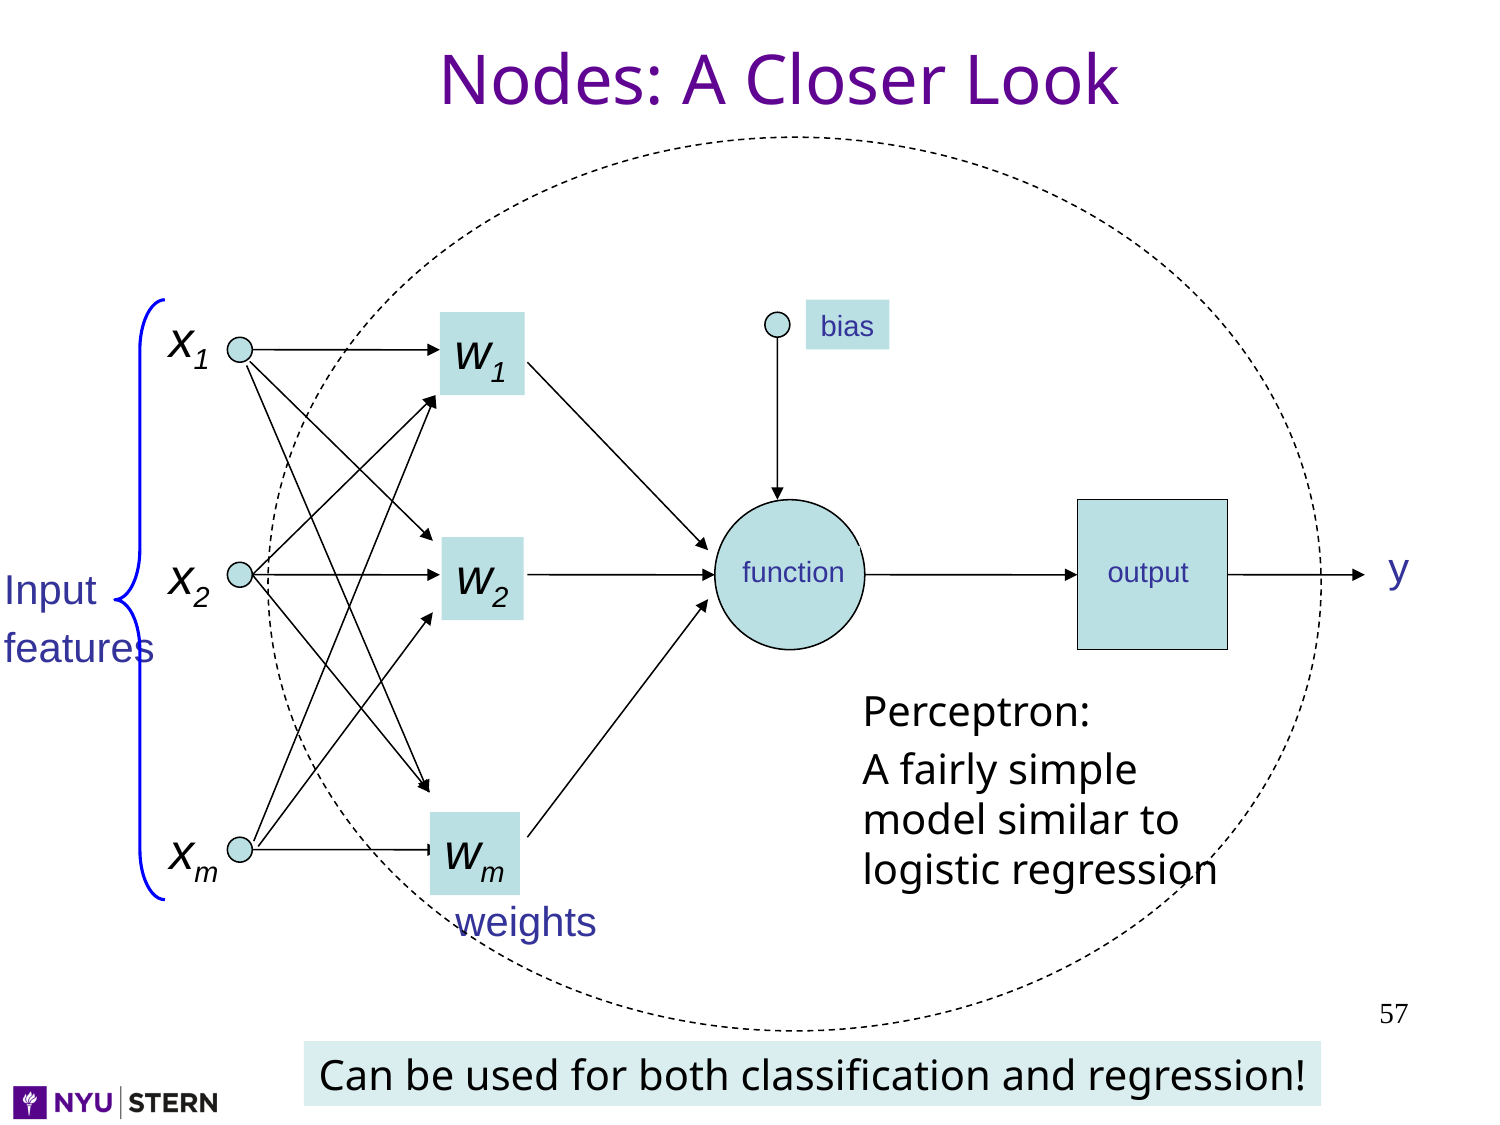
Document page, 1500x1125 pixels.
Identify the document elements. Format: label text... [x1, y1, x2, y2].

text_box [114, 136, 1425, 1032]
slide_number 57 [1073, 1038, 1425, 1066]
text_box Can be used for both classification and regression! [303, 1041, 1322, 1106]
text_box Input features [0, 496, 109, 737]
title Nodes: A Closer Look [104, 17, 1455, 138]
picture [0, 1038, 230, 1125]
